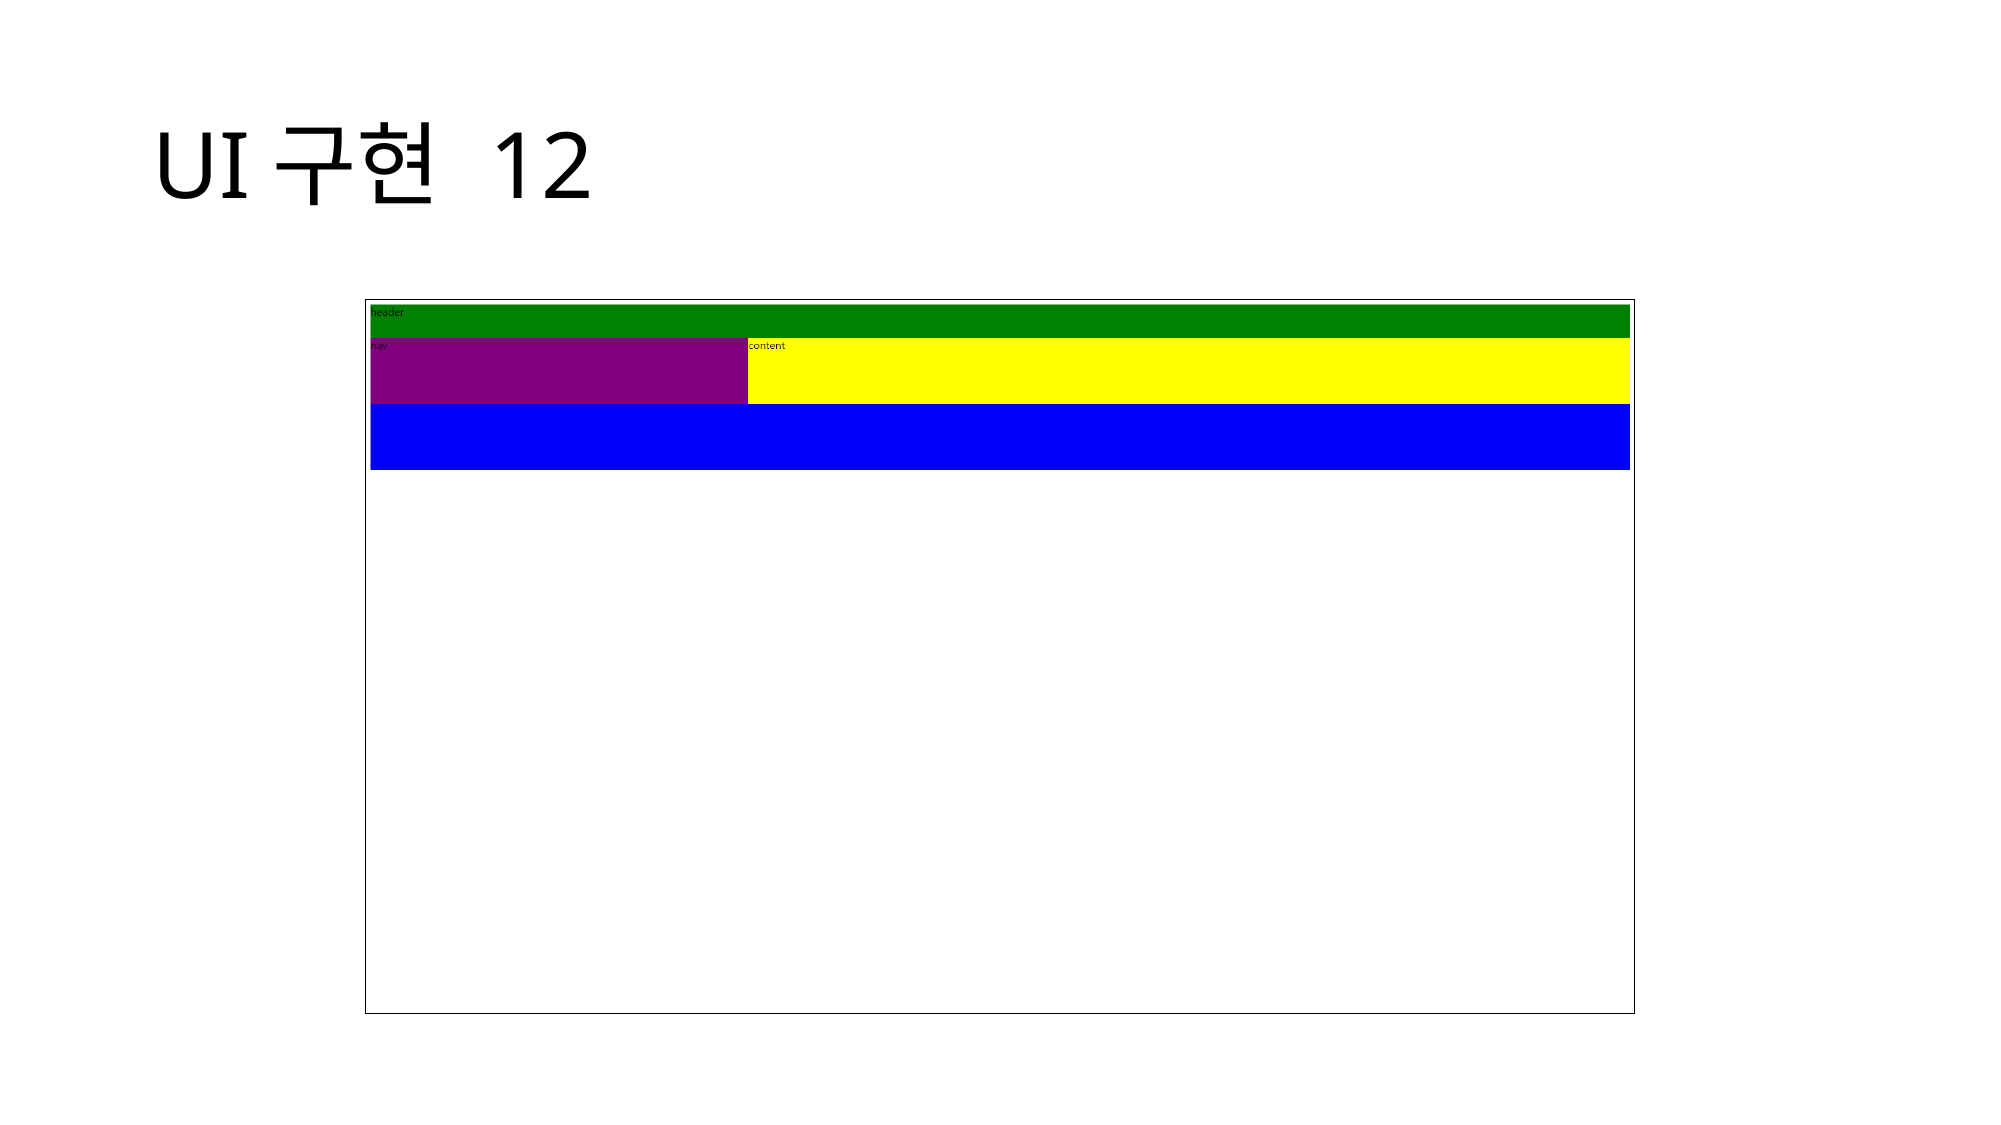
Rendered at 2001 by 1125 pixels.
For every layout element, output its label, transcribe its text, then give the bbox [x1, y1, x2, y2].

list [365, 299, 1635, 1014]
title UI구현 12 [137, 59, 1863, 278]
